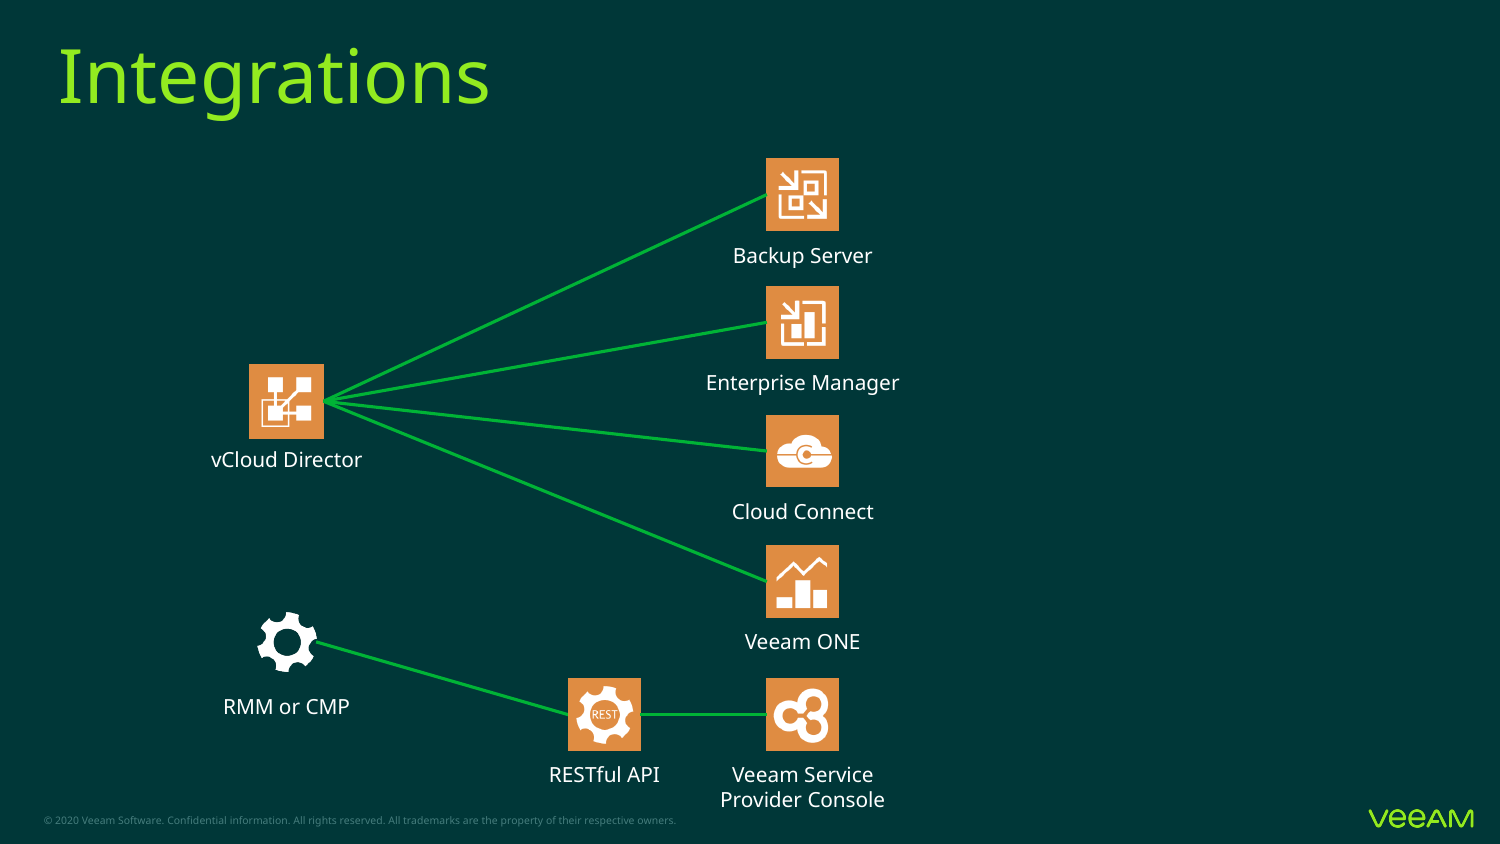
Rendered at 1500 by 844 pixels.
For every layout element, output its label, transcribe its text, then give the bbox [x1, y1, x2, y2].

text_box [731, 545, 874, 662]
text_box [720, 158, 885, 276]
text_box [212, 612, 362, 727]
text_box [772, 414, 886, 532]
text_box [533, 678, 676, 795]
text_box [315, 641, 569, 716]
picture [1368, 809, 1474, 828]
title Integrations [59, 28, 1432, 119]
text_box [323, 401, 768, 582]
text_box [772, 286, 909, 403]
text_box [709, 678, 896, 820]
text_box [323, 322, 768, 399]
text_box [199, 364, 318, 480]
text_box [323, 194, 768, 321]
